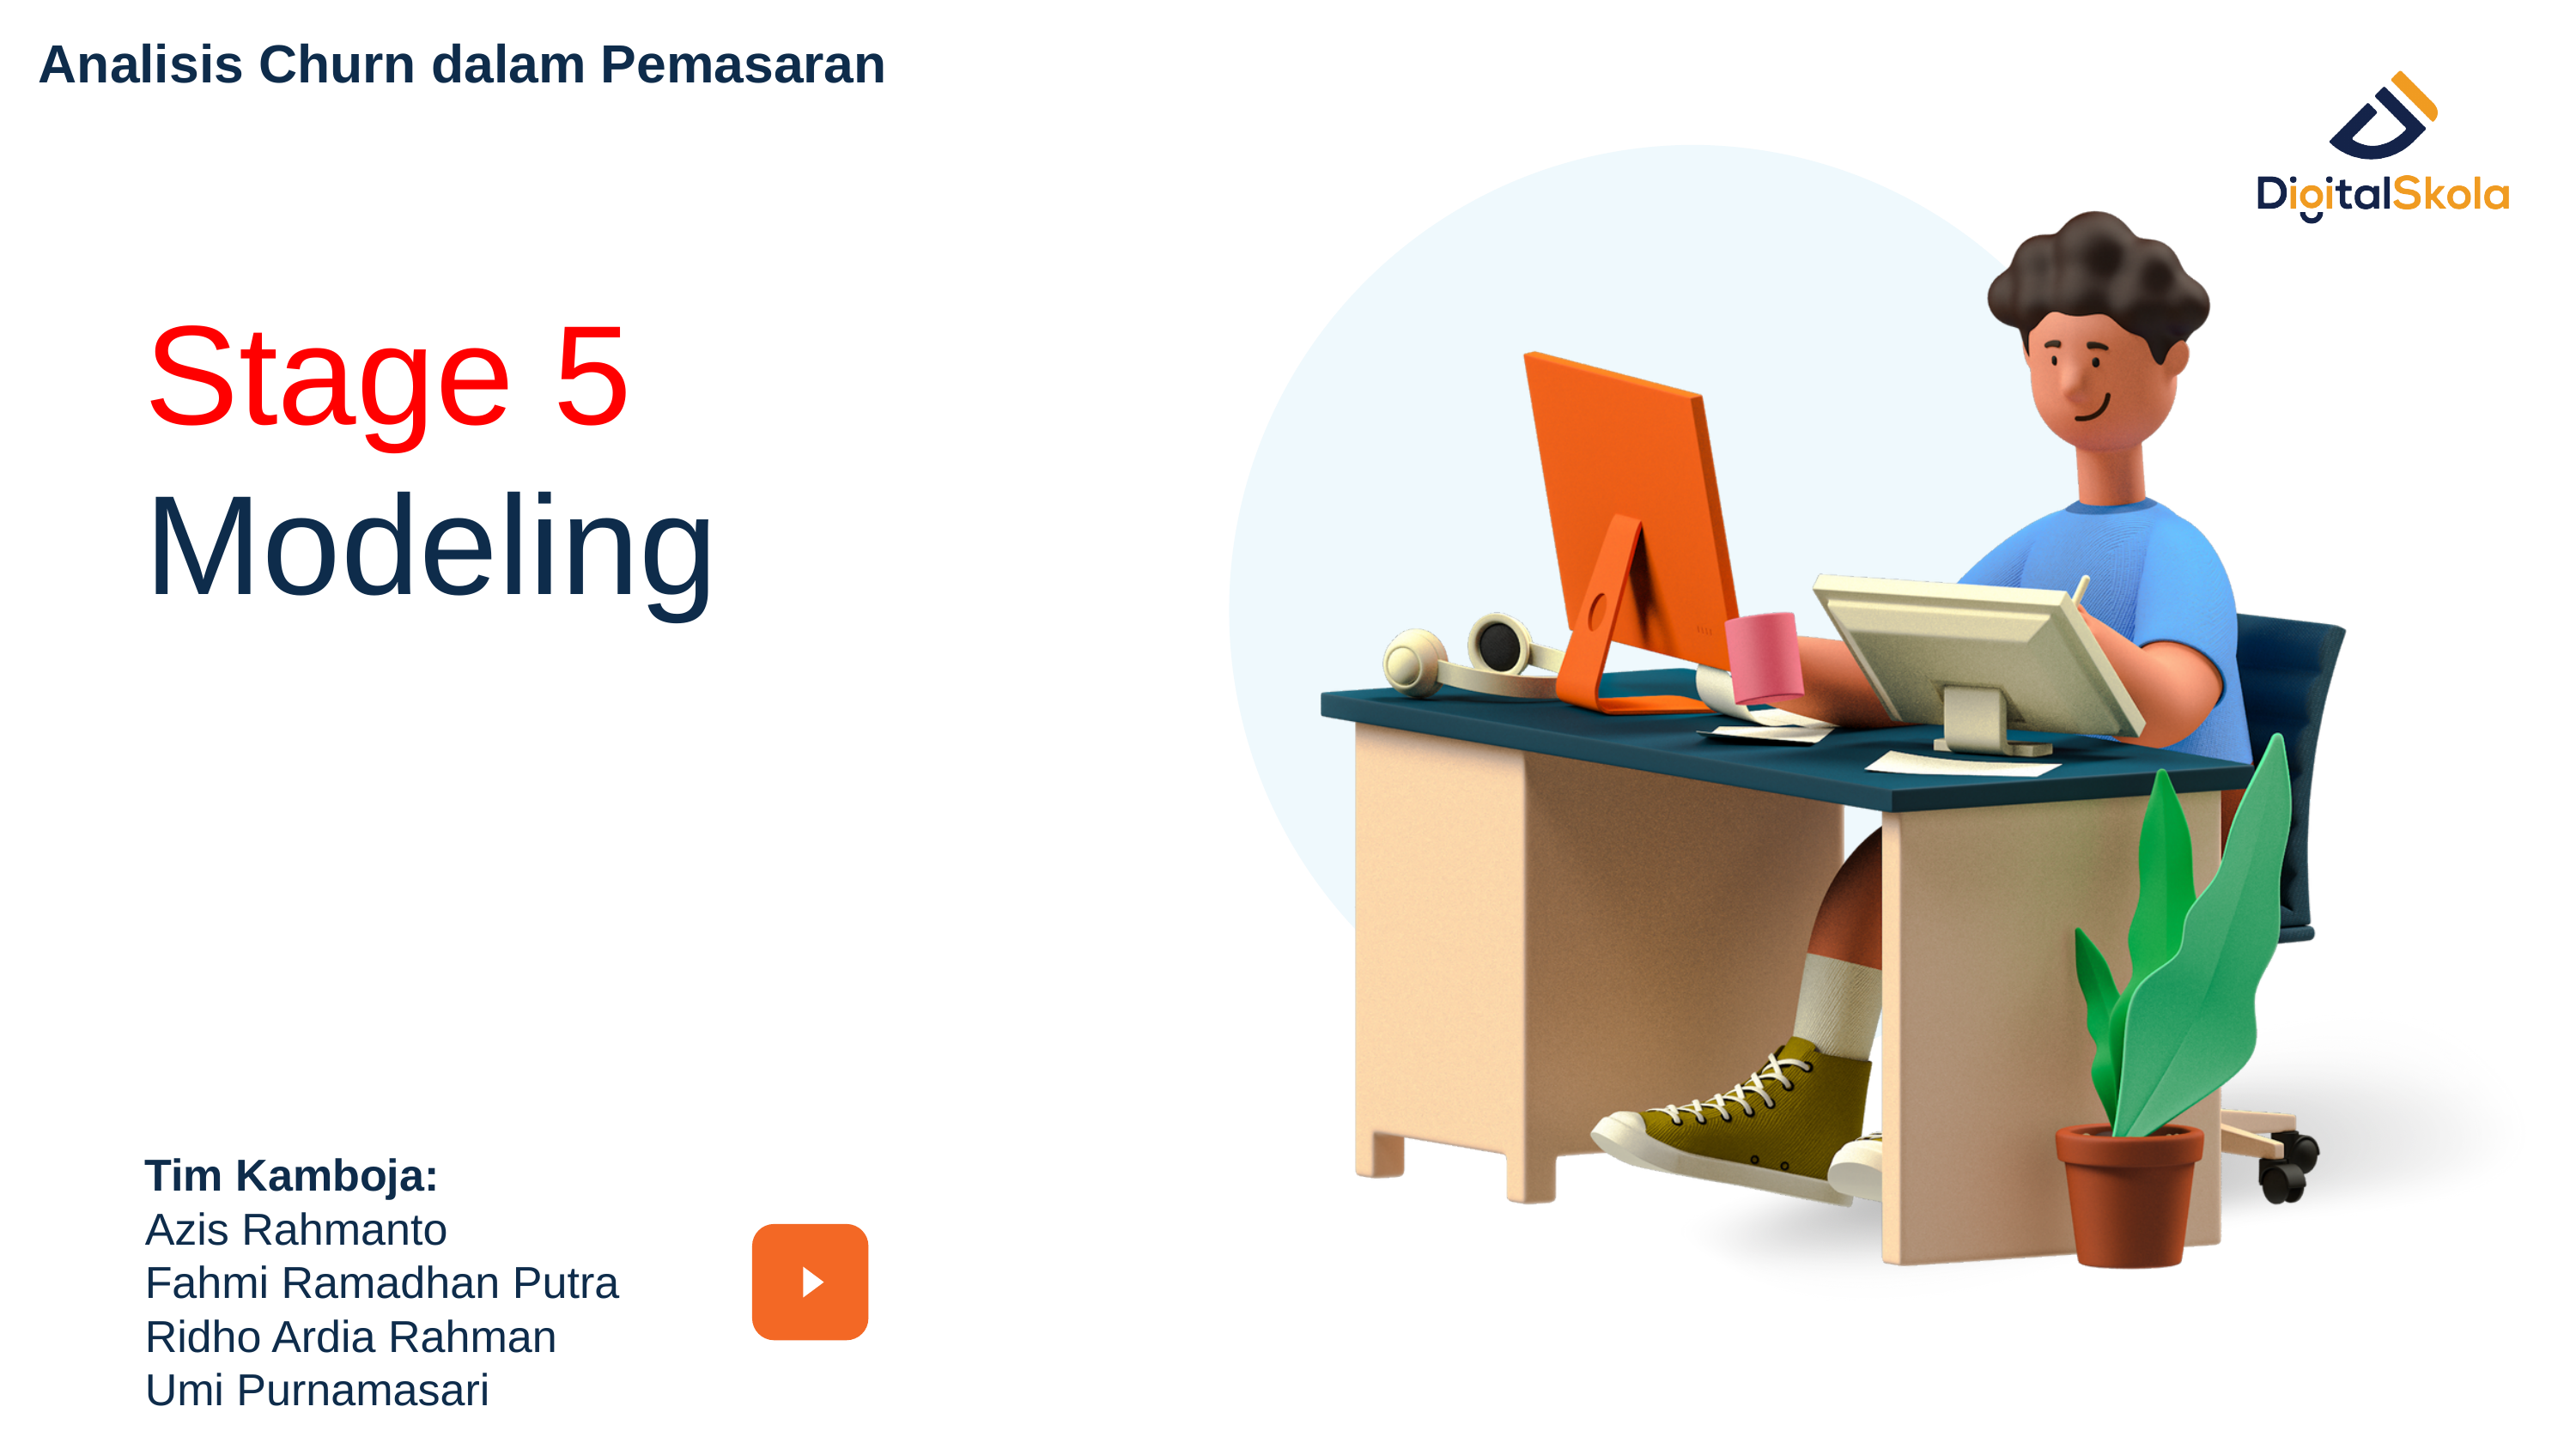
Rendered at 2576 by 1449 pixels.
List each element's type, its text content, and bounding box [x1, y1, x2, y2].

text_box Tim Kamboja: Azis Rahmanto Fahmi Ramadhan Putra Ridho Ardia Rahman Umi Purnamasari [144, 1146, 704, 1416]
text_box Analisis Churn dalam Pemasaran [25, 15, 1177, 106]
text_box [144, 139, 1473, 627]
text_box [751, 1223, 869, 1341]
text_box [1229, 144, 2529, 1304]
picture [2211, 15, 2555, 270]
